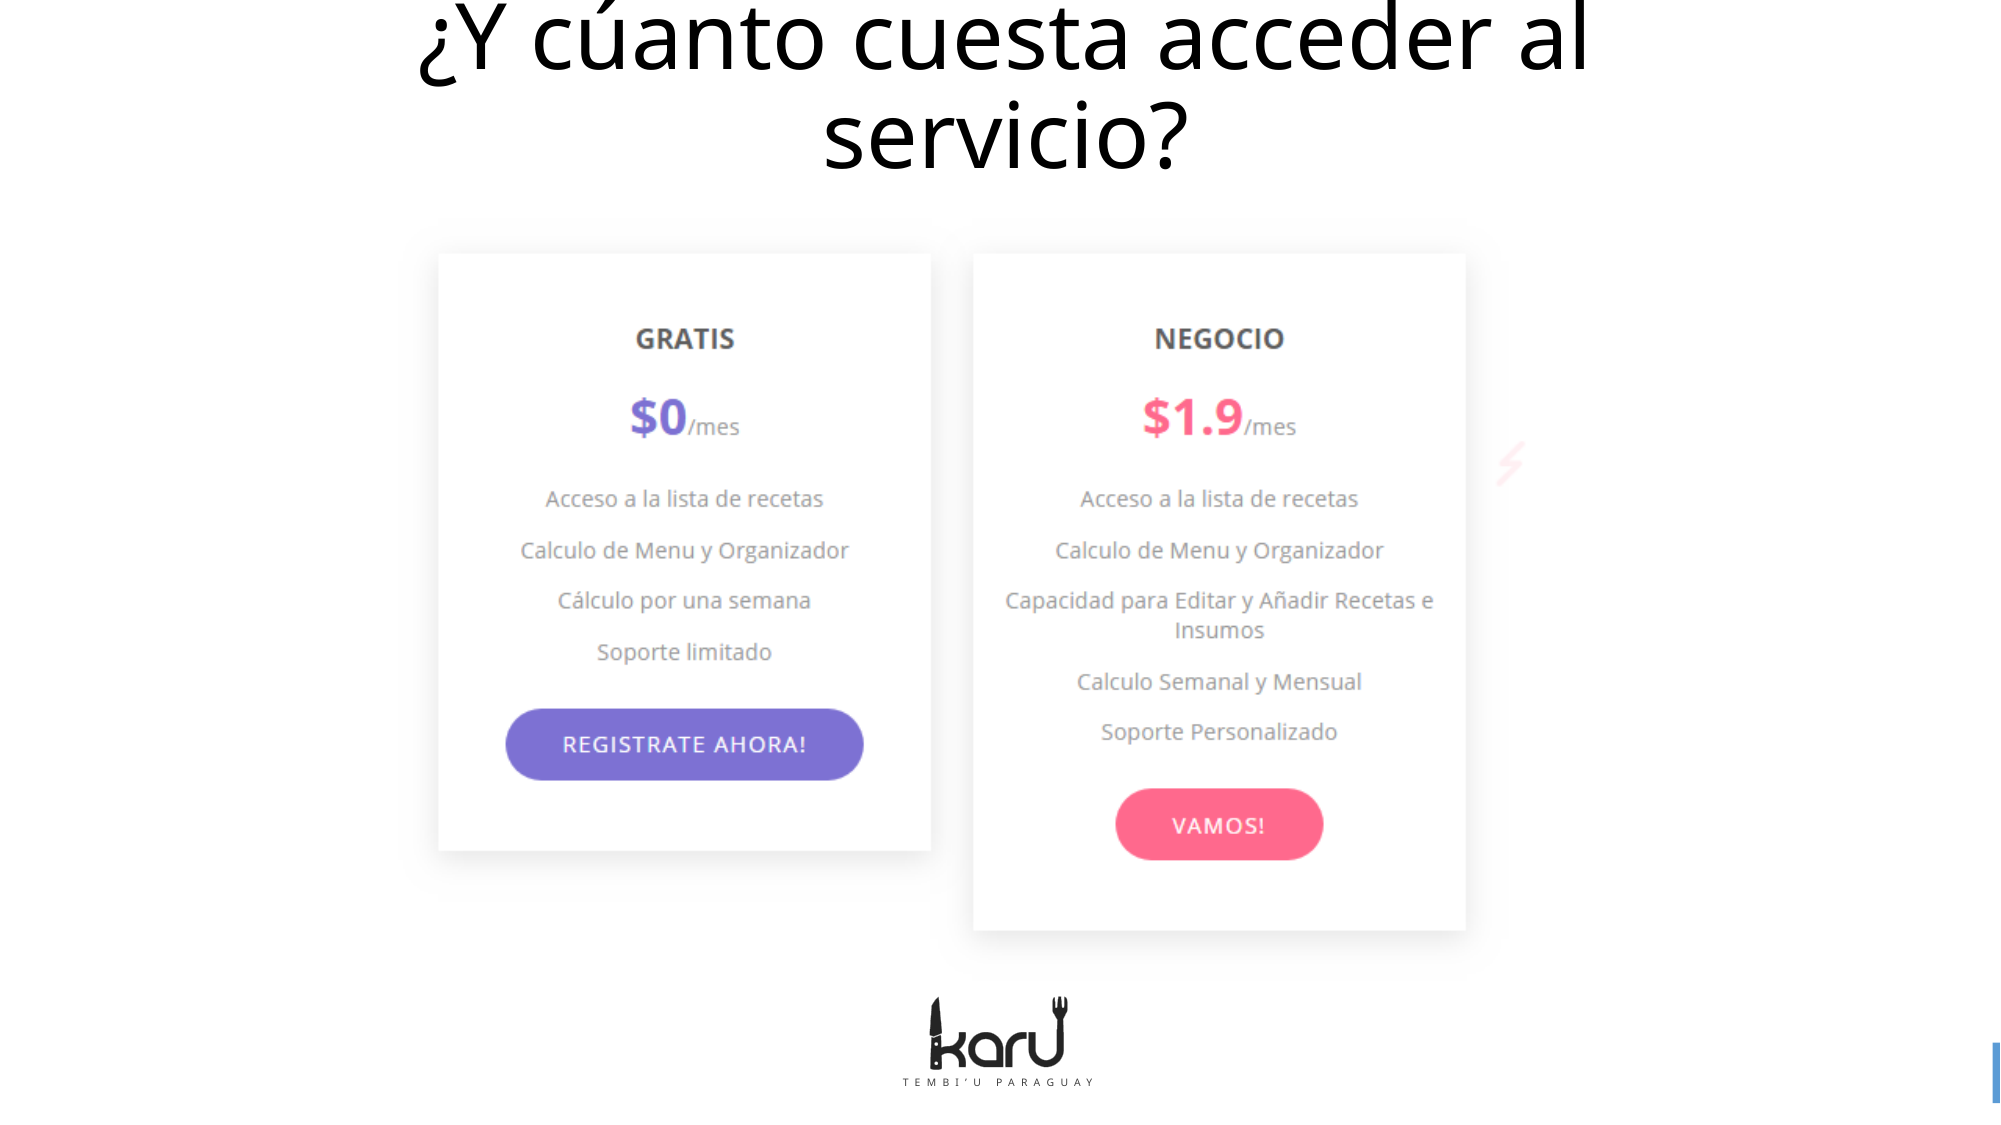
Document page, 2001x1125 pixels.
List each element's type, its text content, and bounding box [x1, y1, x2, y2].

title ¿Y cúanto cuesta acceder al servicio? [256, 0, 1757, 196]
picture [398, 210, 1560, 1103]
